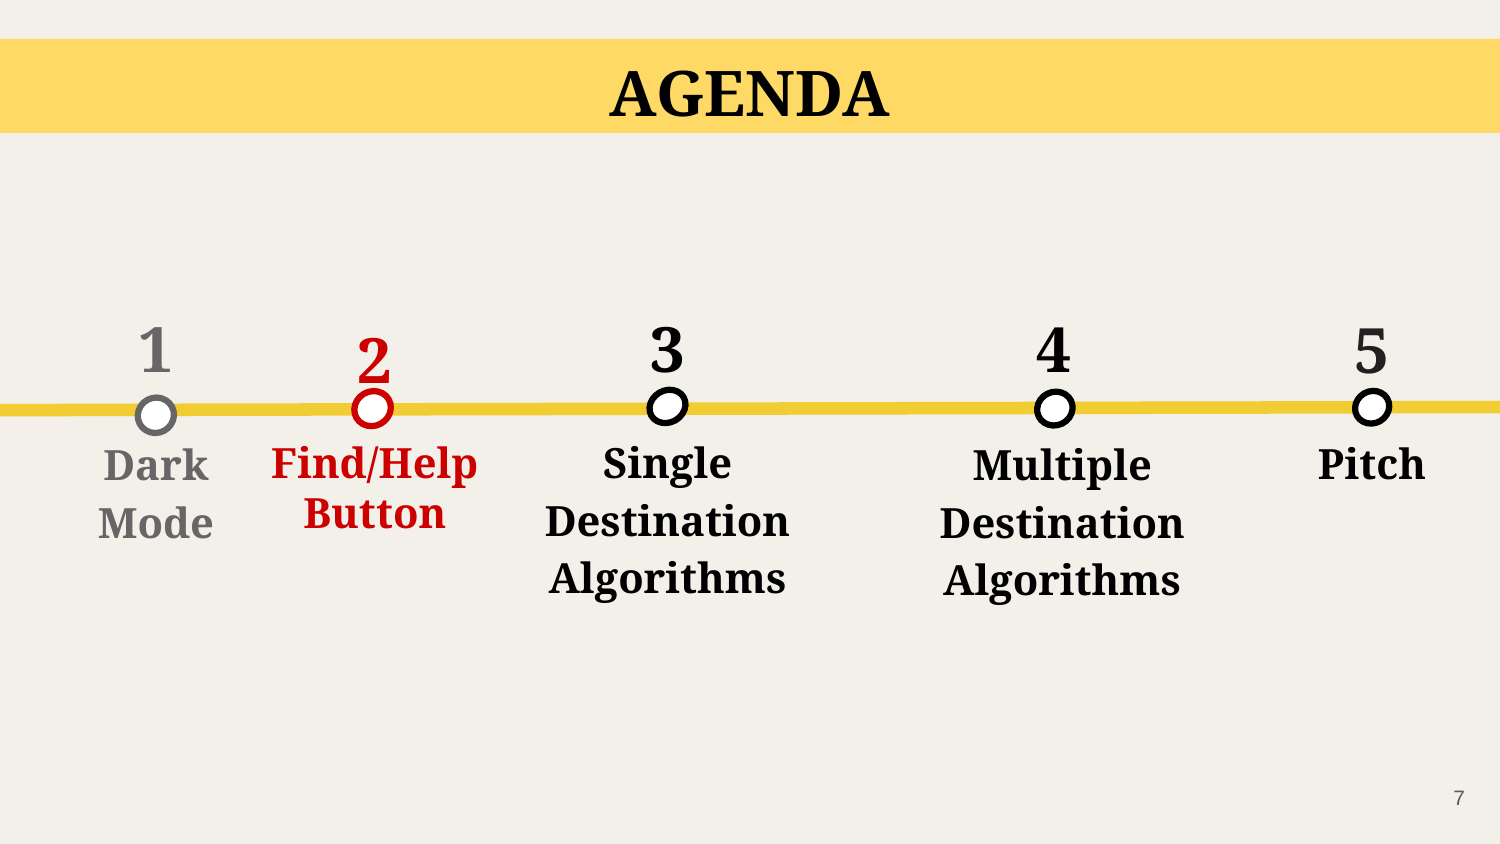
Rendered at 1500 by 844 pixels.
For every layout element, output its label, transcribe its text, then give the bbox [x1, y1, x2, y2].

text_box [138, 418, 174, 433]
title AGENDA [0, 38, 1500, 133]
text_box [478, 284, 845, 582]
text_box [186, 294, 564, 581]
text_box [847, 284, 1278, 661]
text_box Dark Mode [0, 418, 181, 547]
text_box 1 [117, 294, 184, 400]
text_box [1195, 284, 1500, 582]
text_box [0, 406, 181, 411]
slide_number ‹#› [1389, 764, 1480, 830]
text_box [141, 397, 171, 405]
